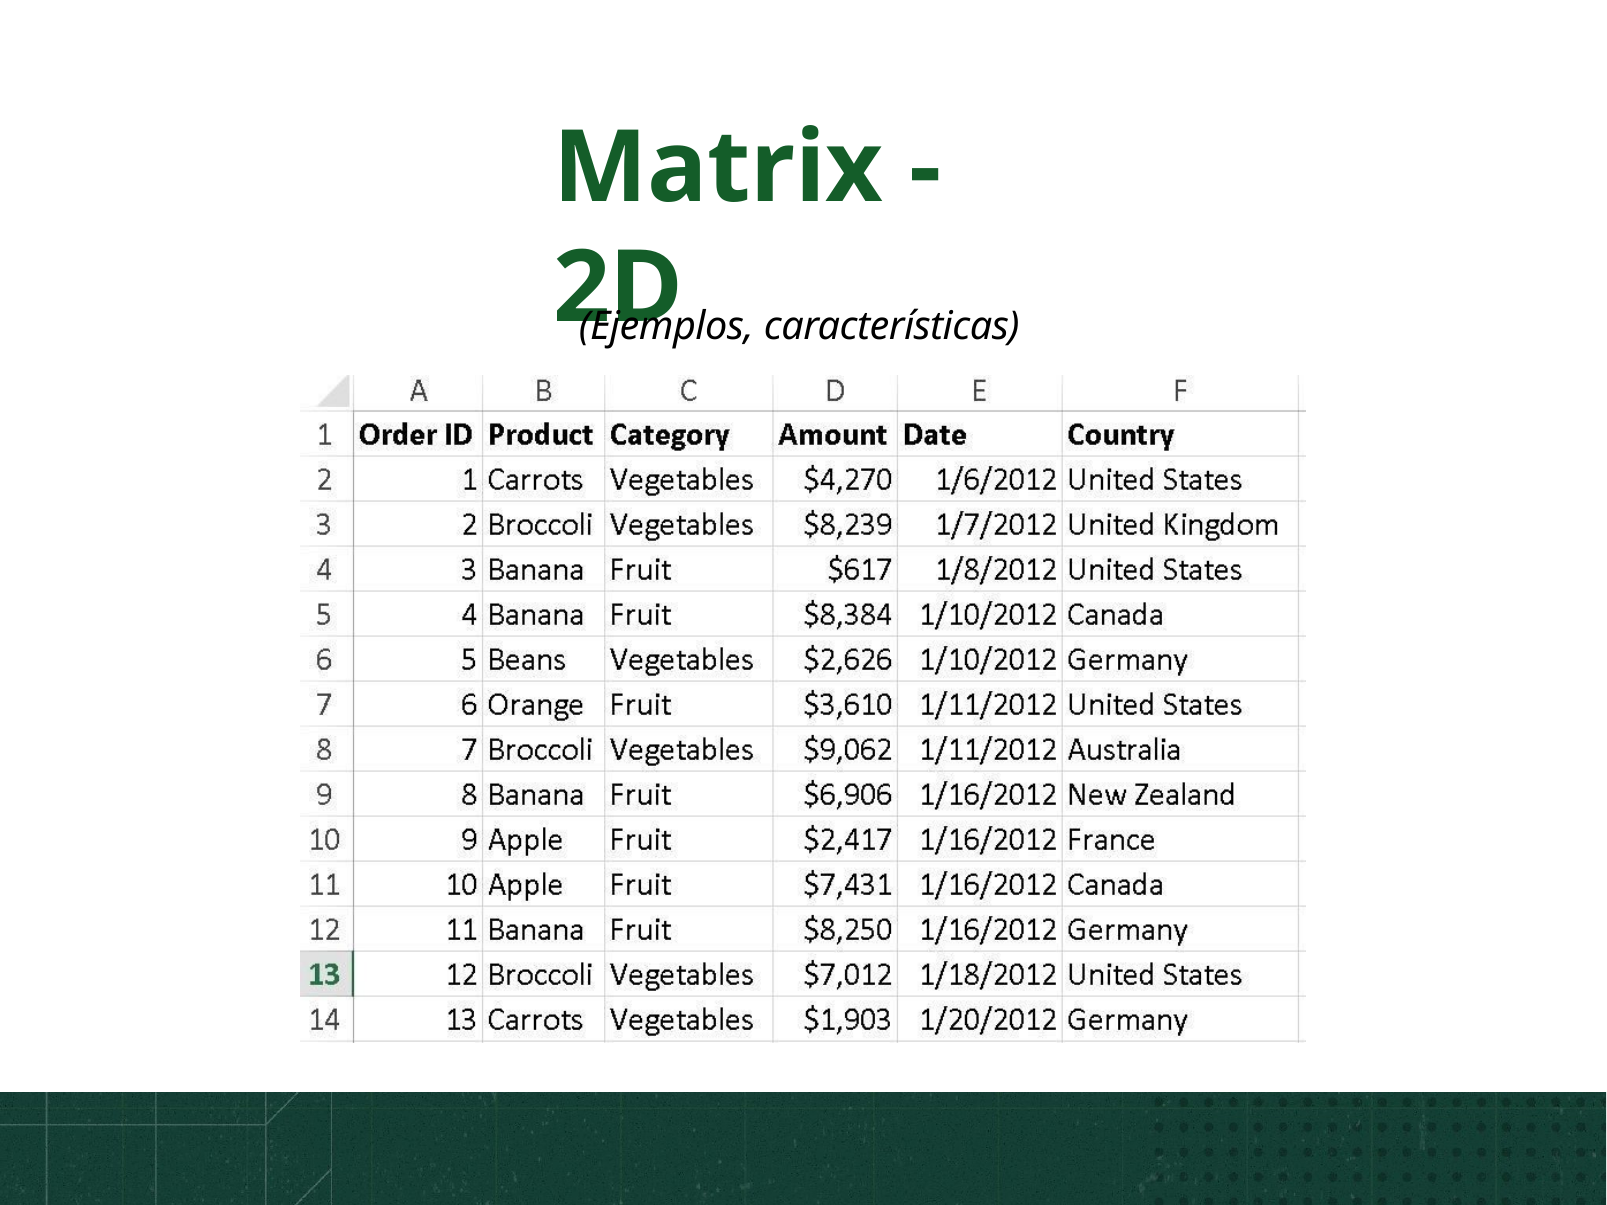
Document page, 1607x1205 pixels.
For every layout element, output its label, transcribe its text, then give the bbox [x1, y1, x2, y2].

text_box Matrix - 2D [551, 99, 1054, 342]
picture [300, 375, 1306, 1043]
text_box (Ejemplos, características) [576, 297, 1029, 348]
picture [0, 1091, 1607, 1205]
